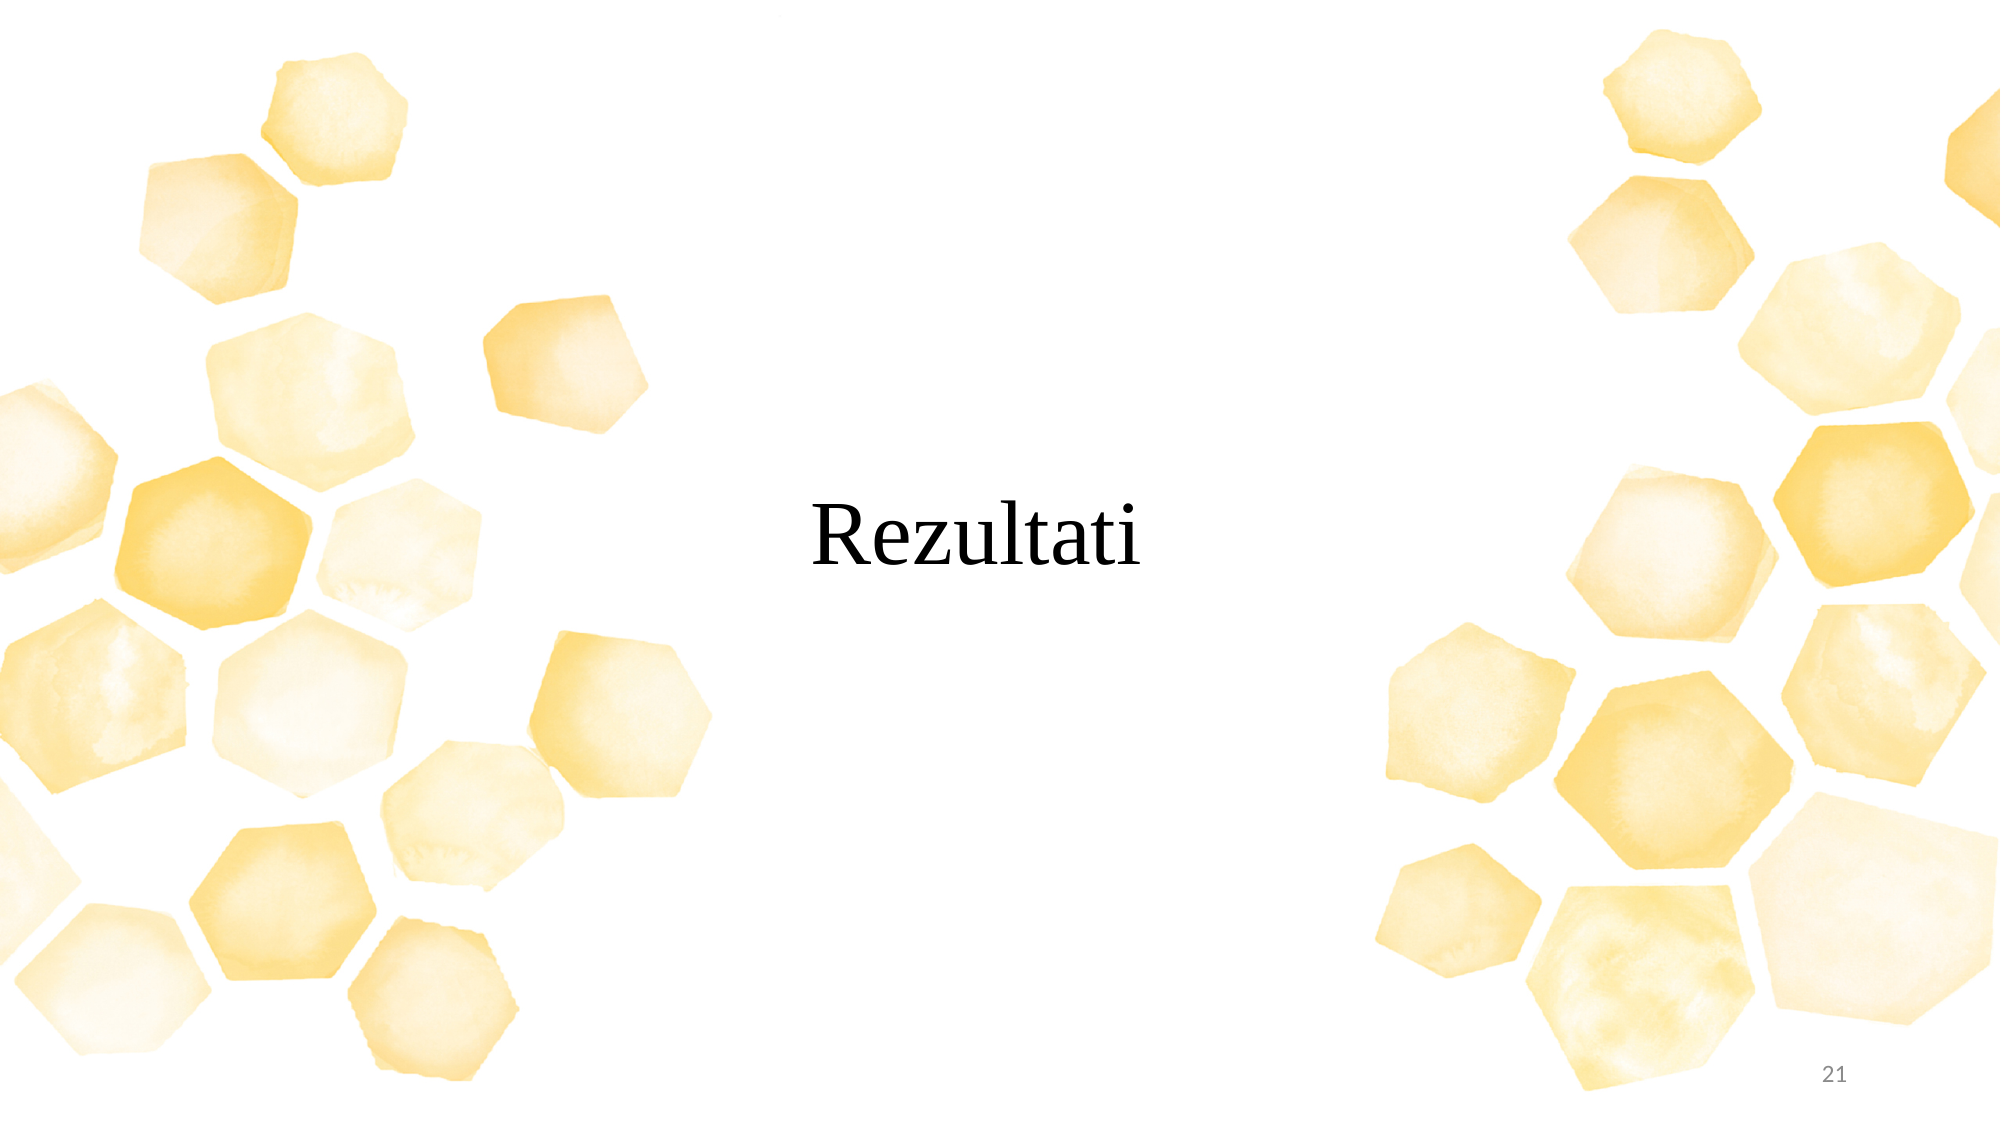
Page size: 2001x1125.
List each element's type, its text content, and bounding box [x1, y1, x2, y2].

title Rezultati [346, 79, 1607, 991]
picture [0, 0, 2001, 1125]
slide_number 21 [1412, 1042, 1863, 1103]
